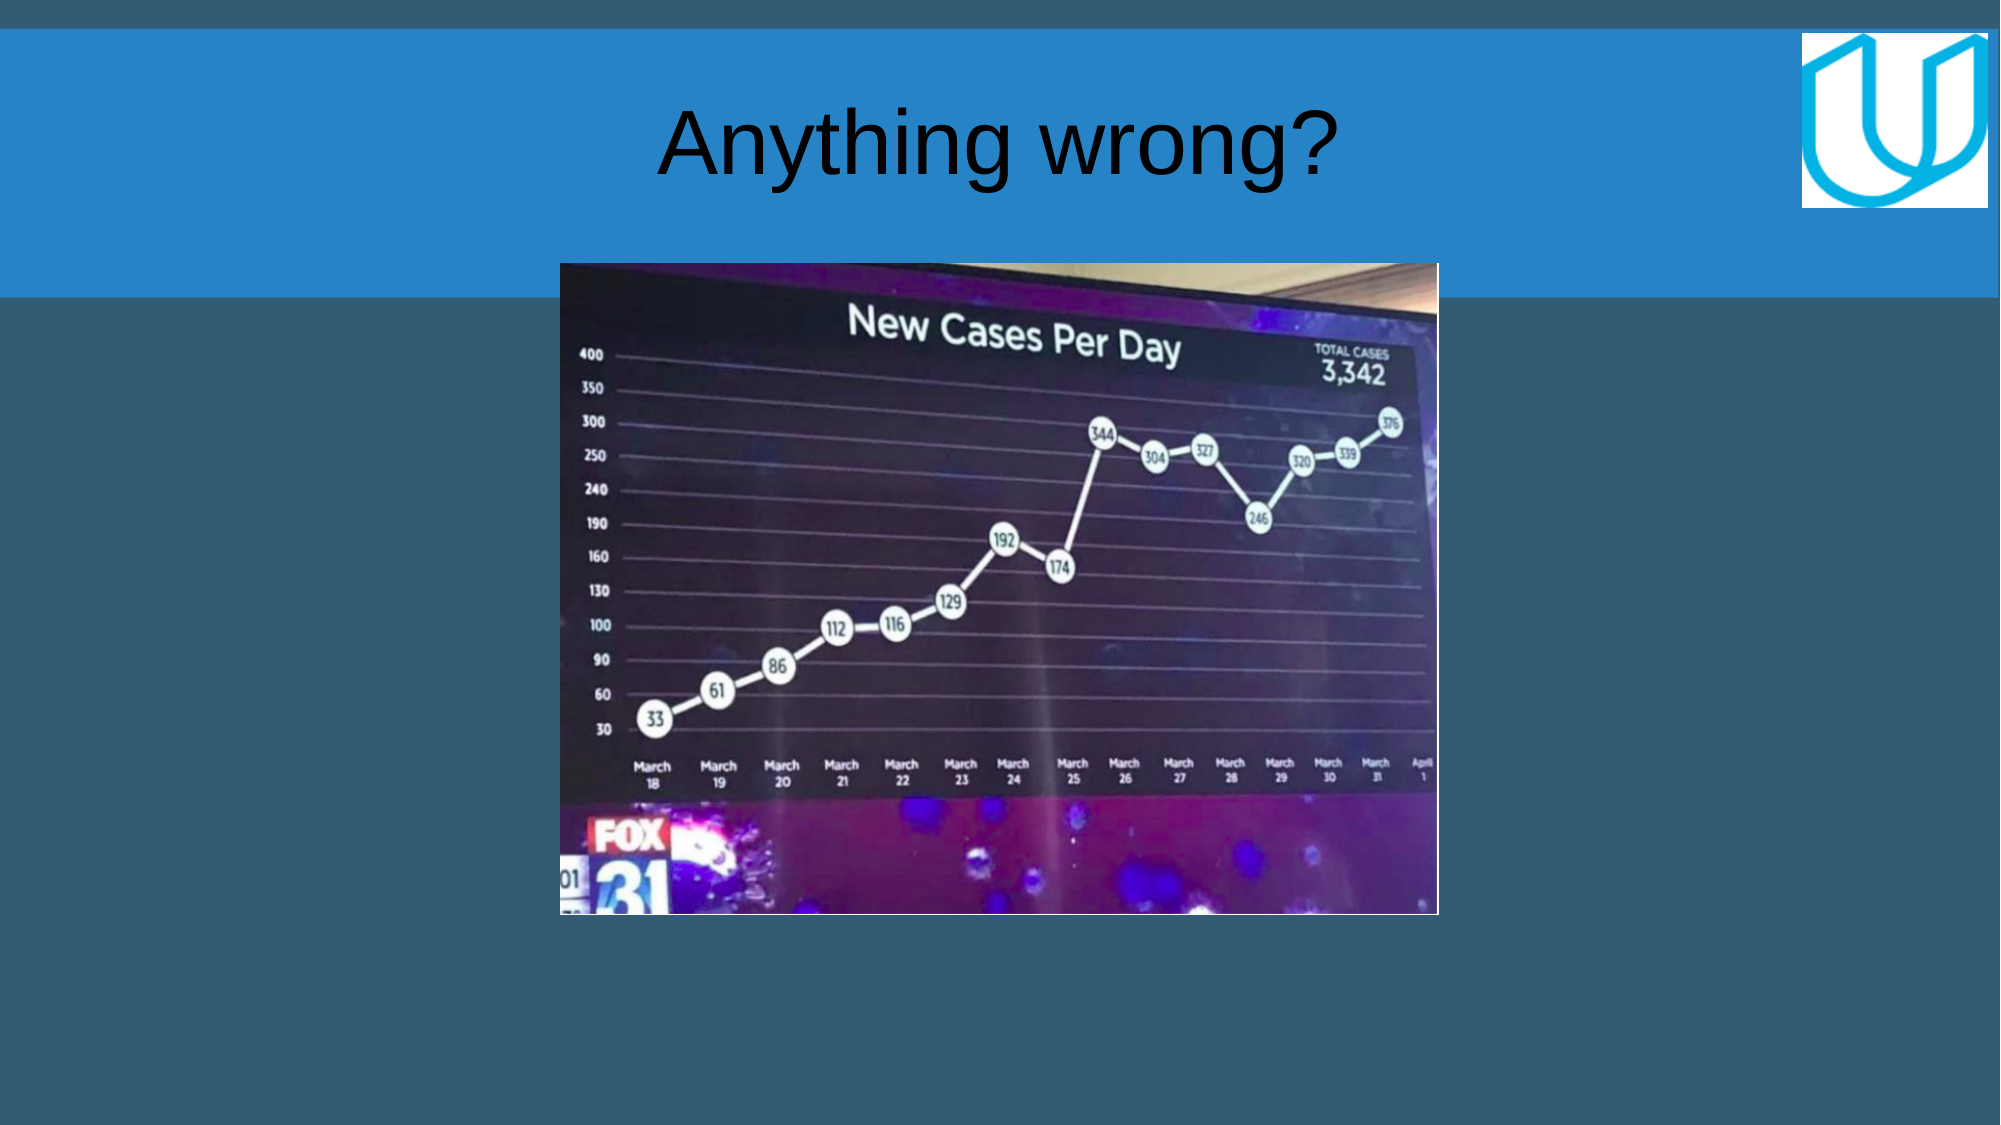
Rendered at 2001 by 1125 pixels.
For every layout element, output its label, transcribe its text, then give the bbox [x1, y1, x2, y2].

picture [560, 262, 1439, 916]
text_box Anything wrong? [99, 44, 1900, 232]
picture [1932, 48, 1973, 166]
picture [1900, 174, 1911, 188]
picture [1900, 124, 1988, 208]
picture [1802, 33, 1988, 166]
